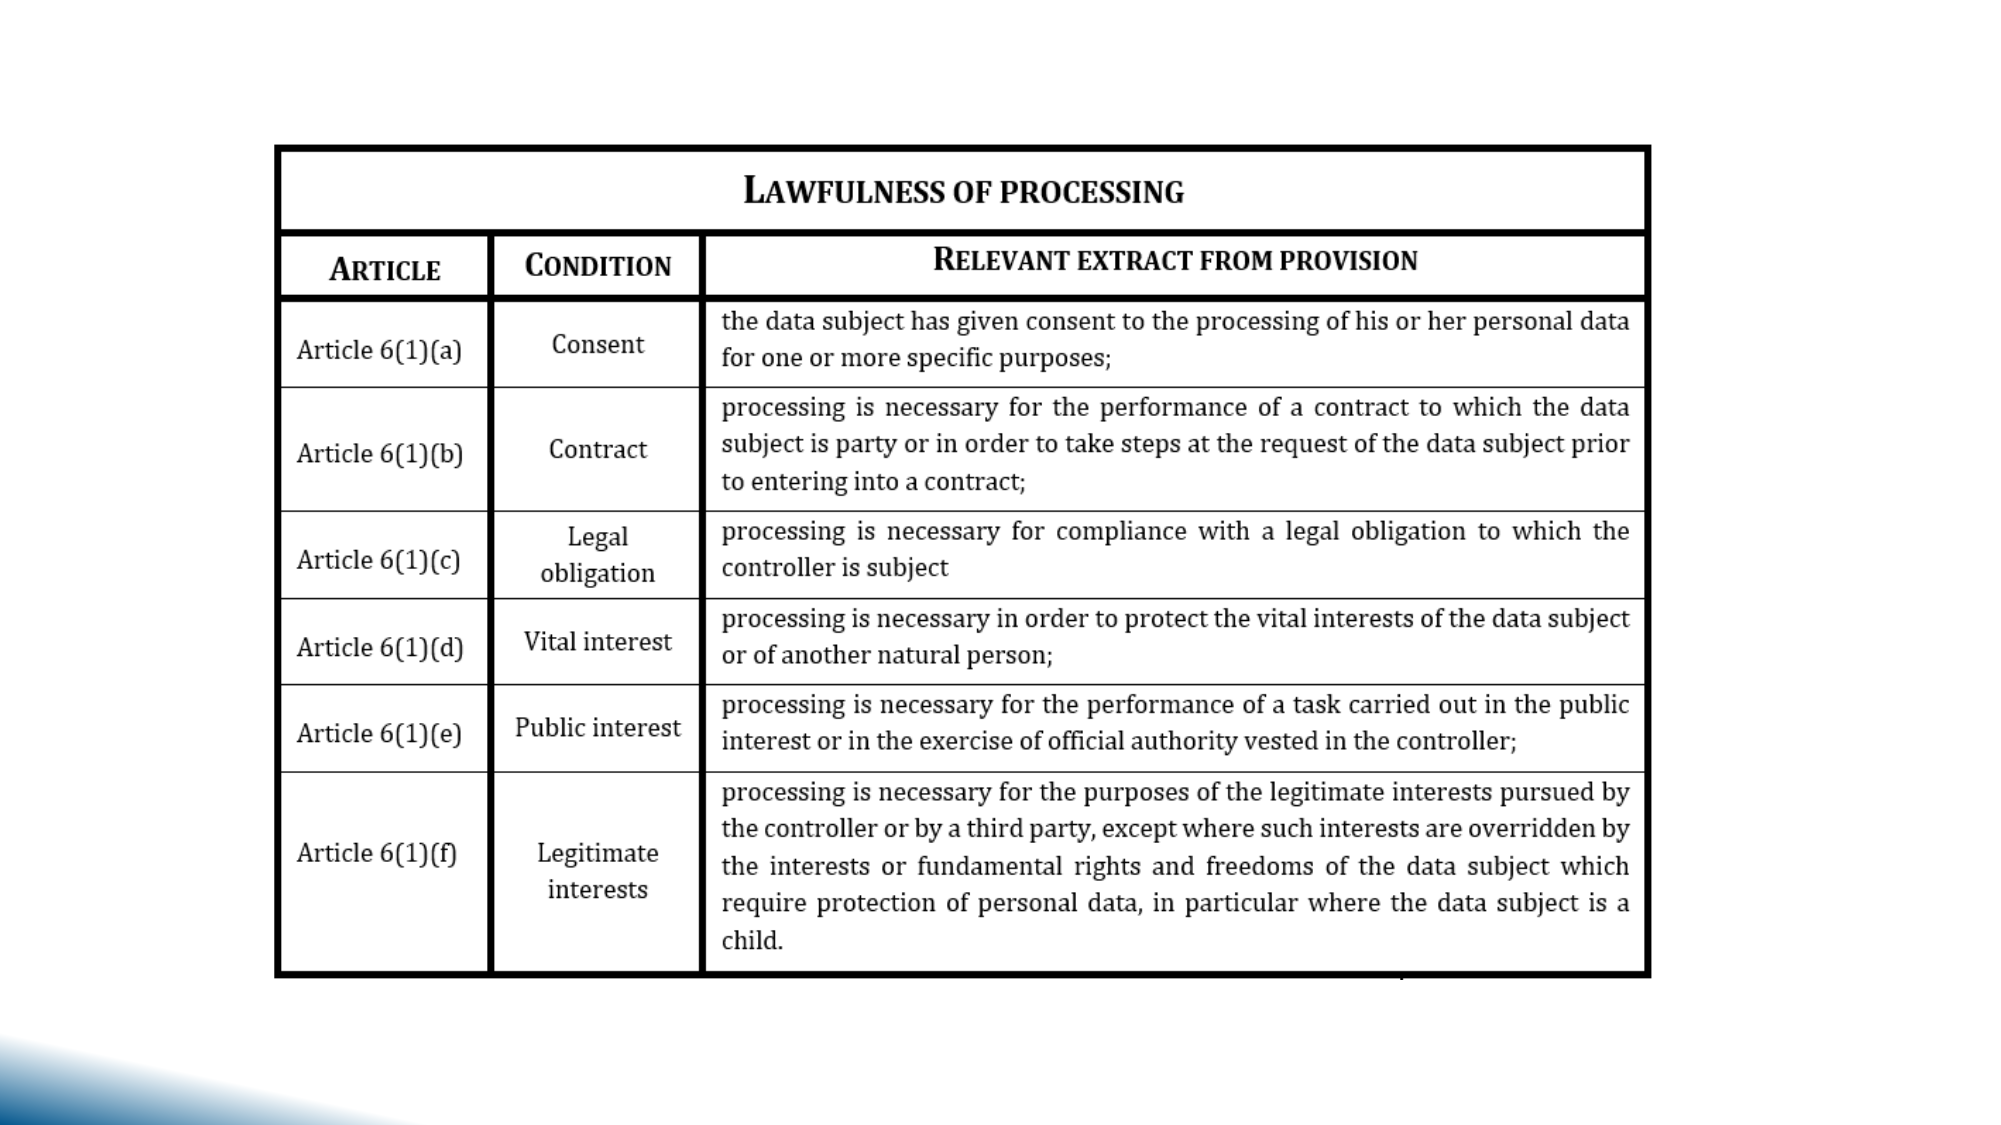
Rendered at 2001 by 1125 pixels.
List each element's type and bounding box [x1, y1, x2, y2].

picture [273, 139, 1653, 980]
